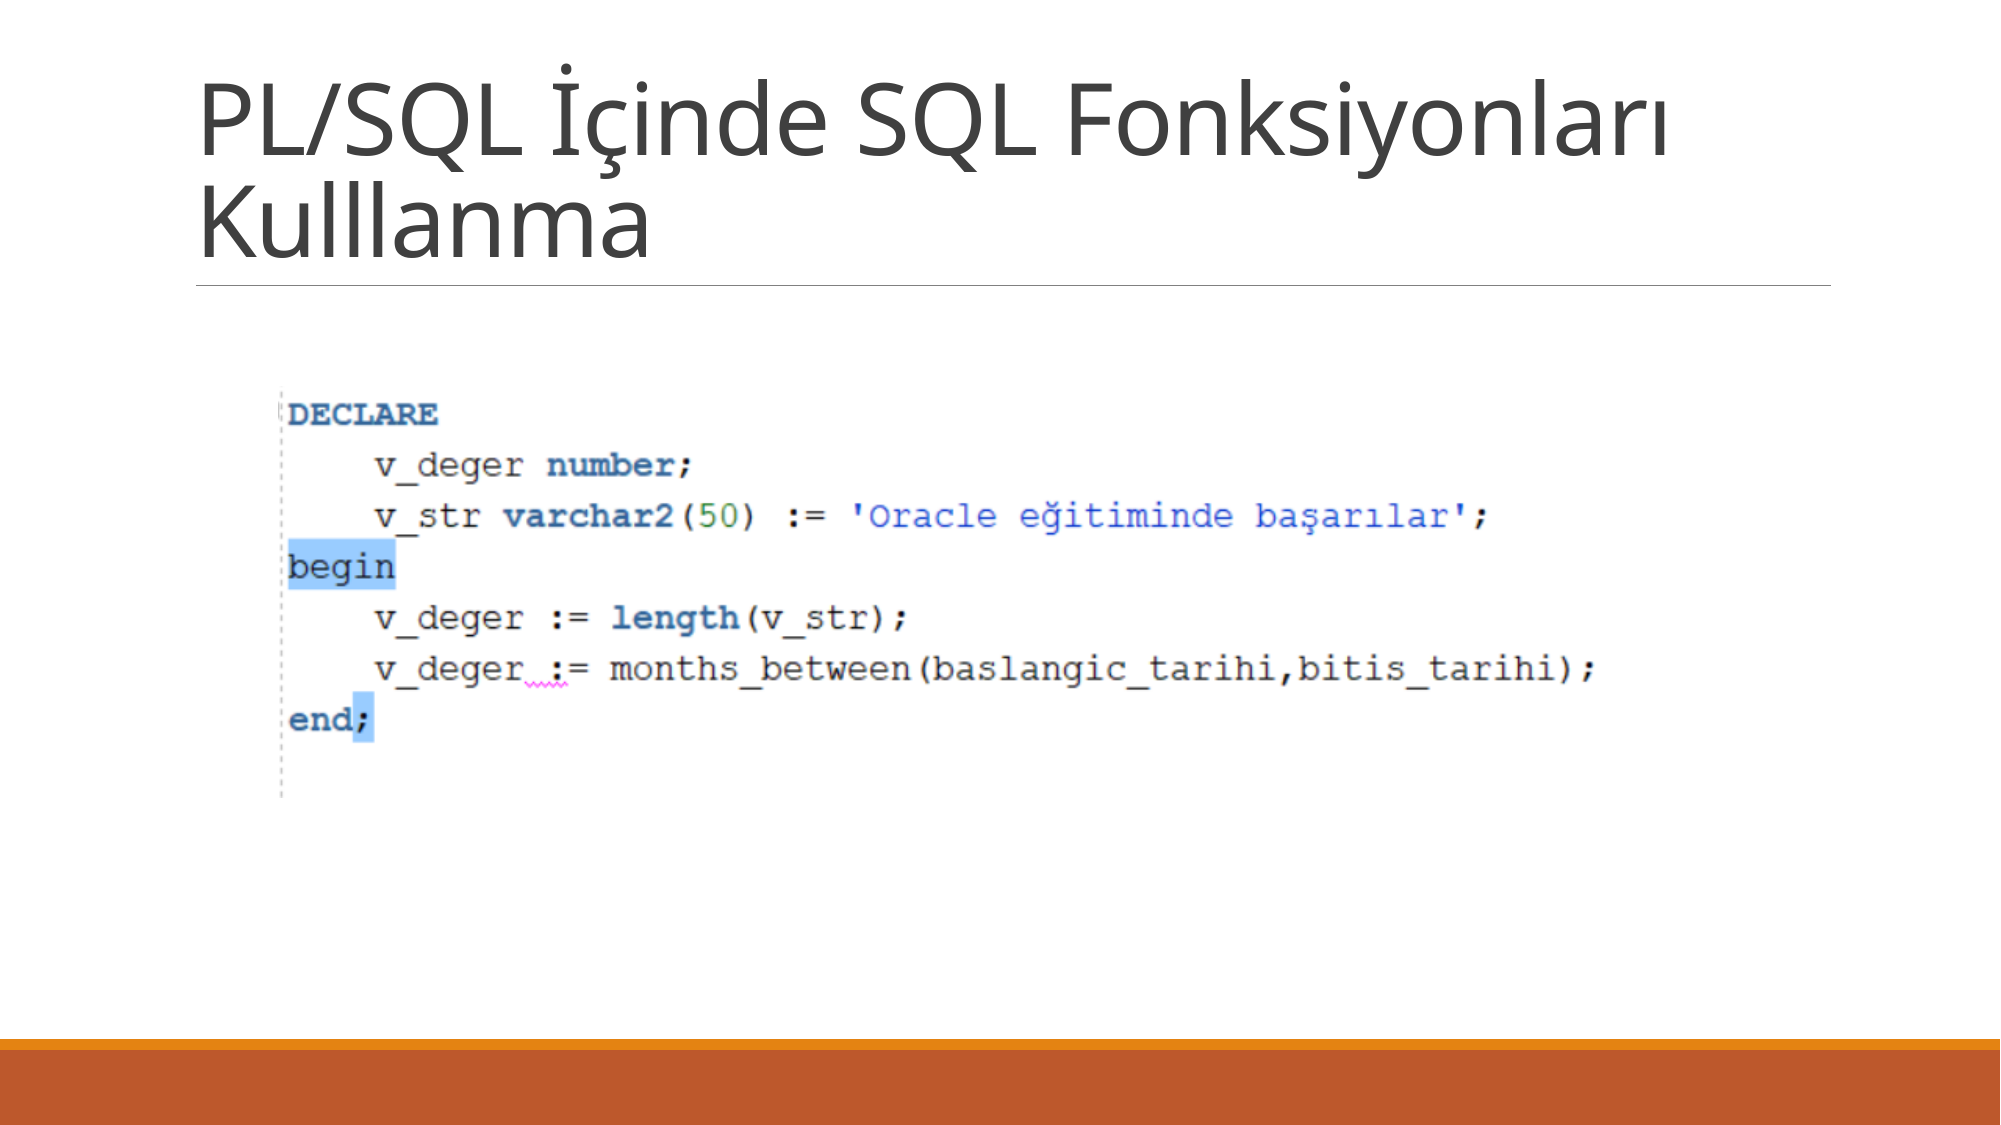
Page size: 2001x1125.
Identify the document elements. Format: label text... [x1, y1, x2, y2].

title PL/SQL İçinde SQL Fonksiyonları Kulllanma [180, 47, 1830, 285]
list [277, 385, 1615, 799]
